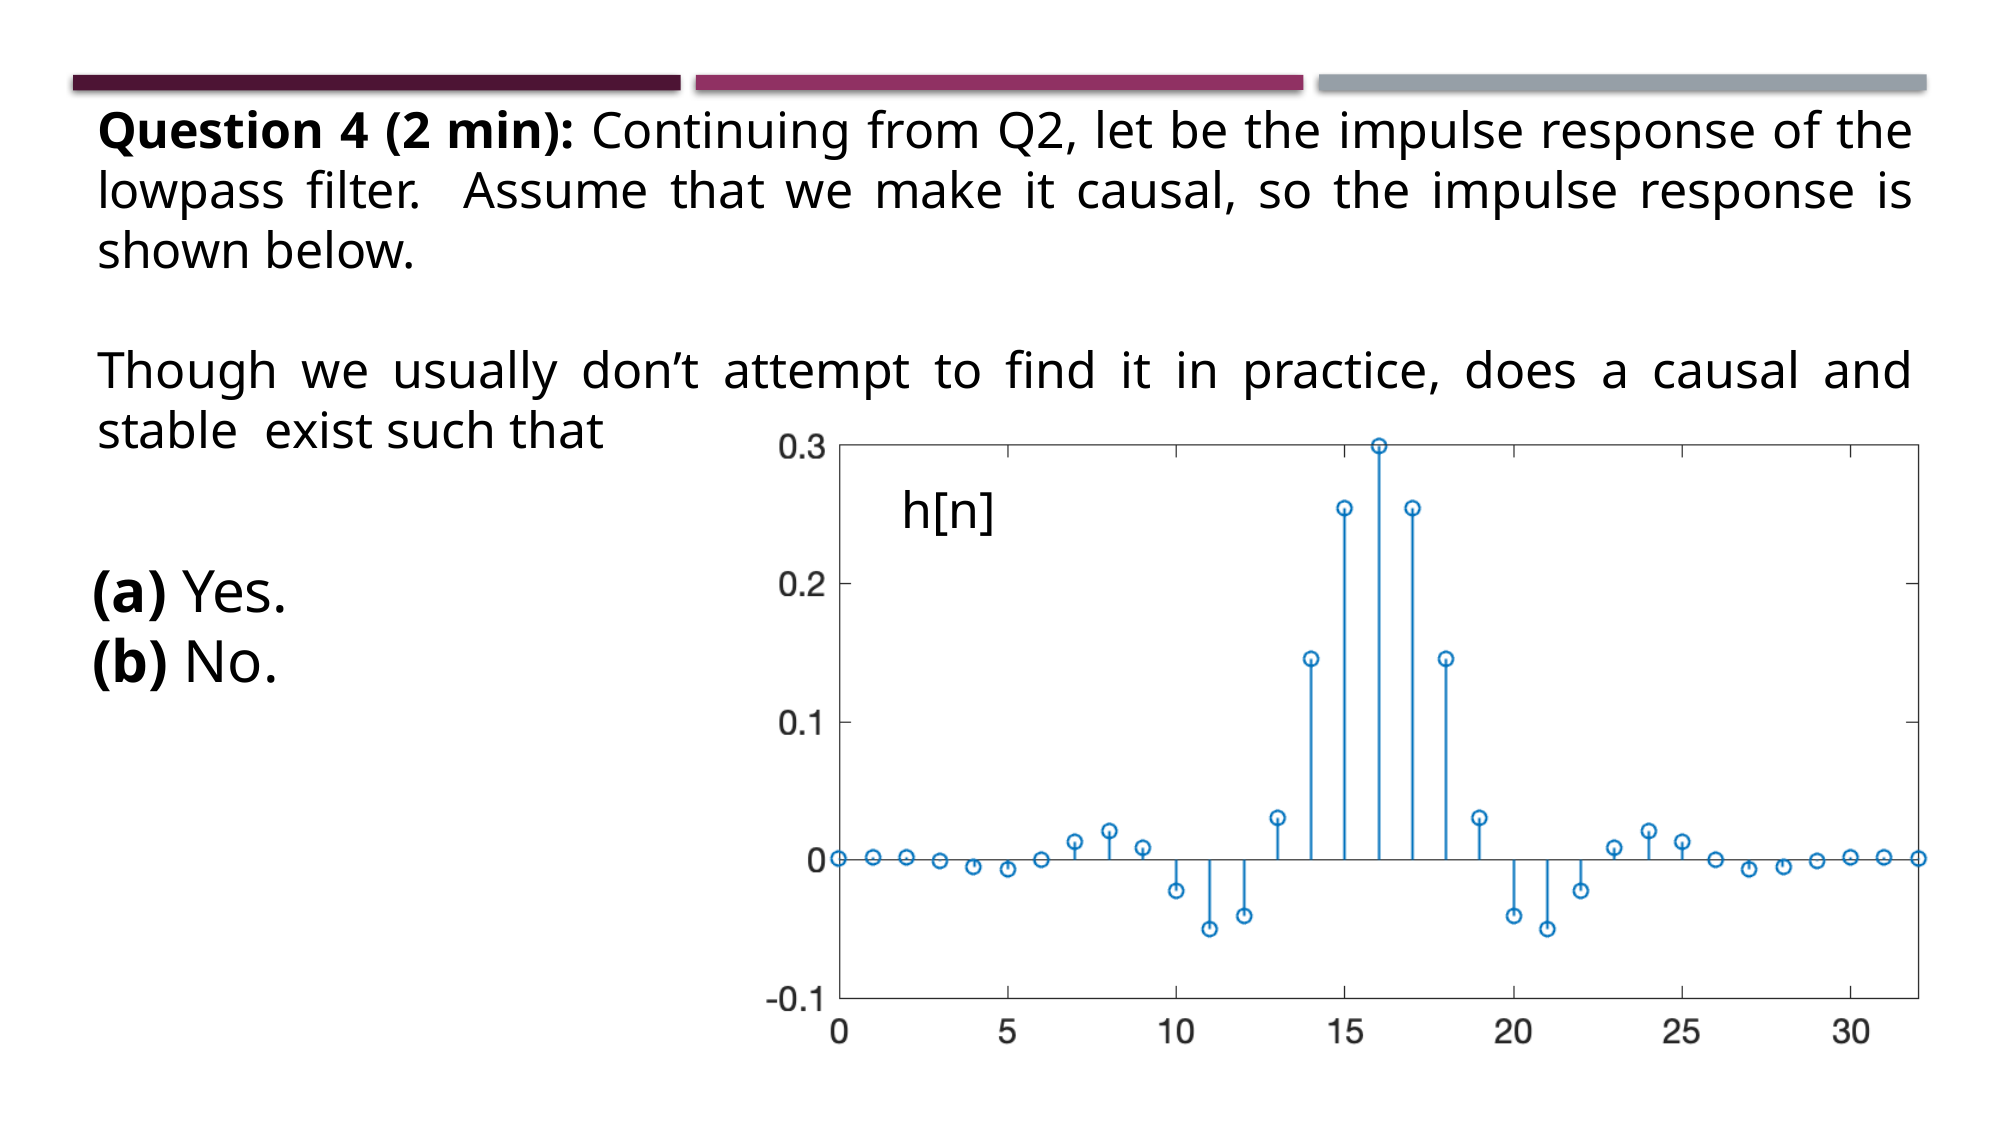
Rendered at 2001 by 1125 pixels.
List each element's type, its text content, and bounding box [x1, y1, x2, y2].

picture [764, 430, 1930, 1048]
text_box Yes. No. [77, 547, 304, 702]
